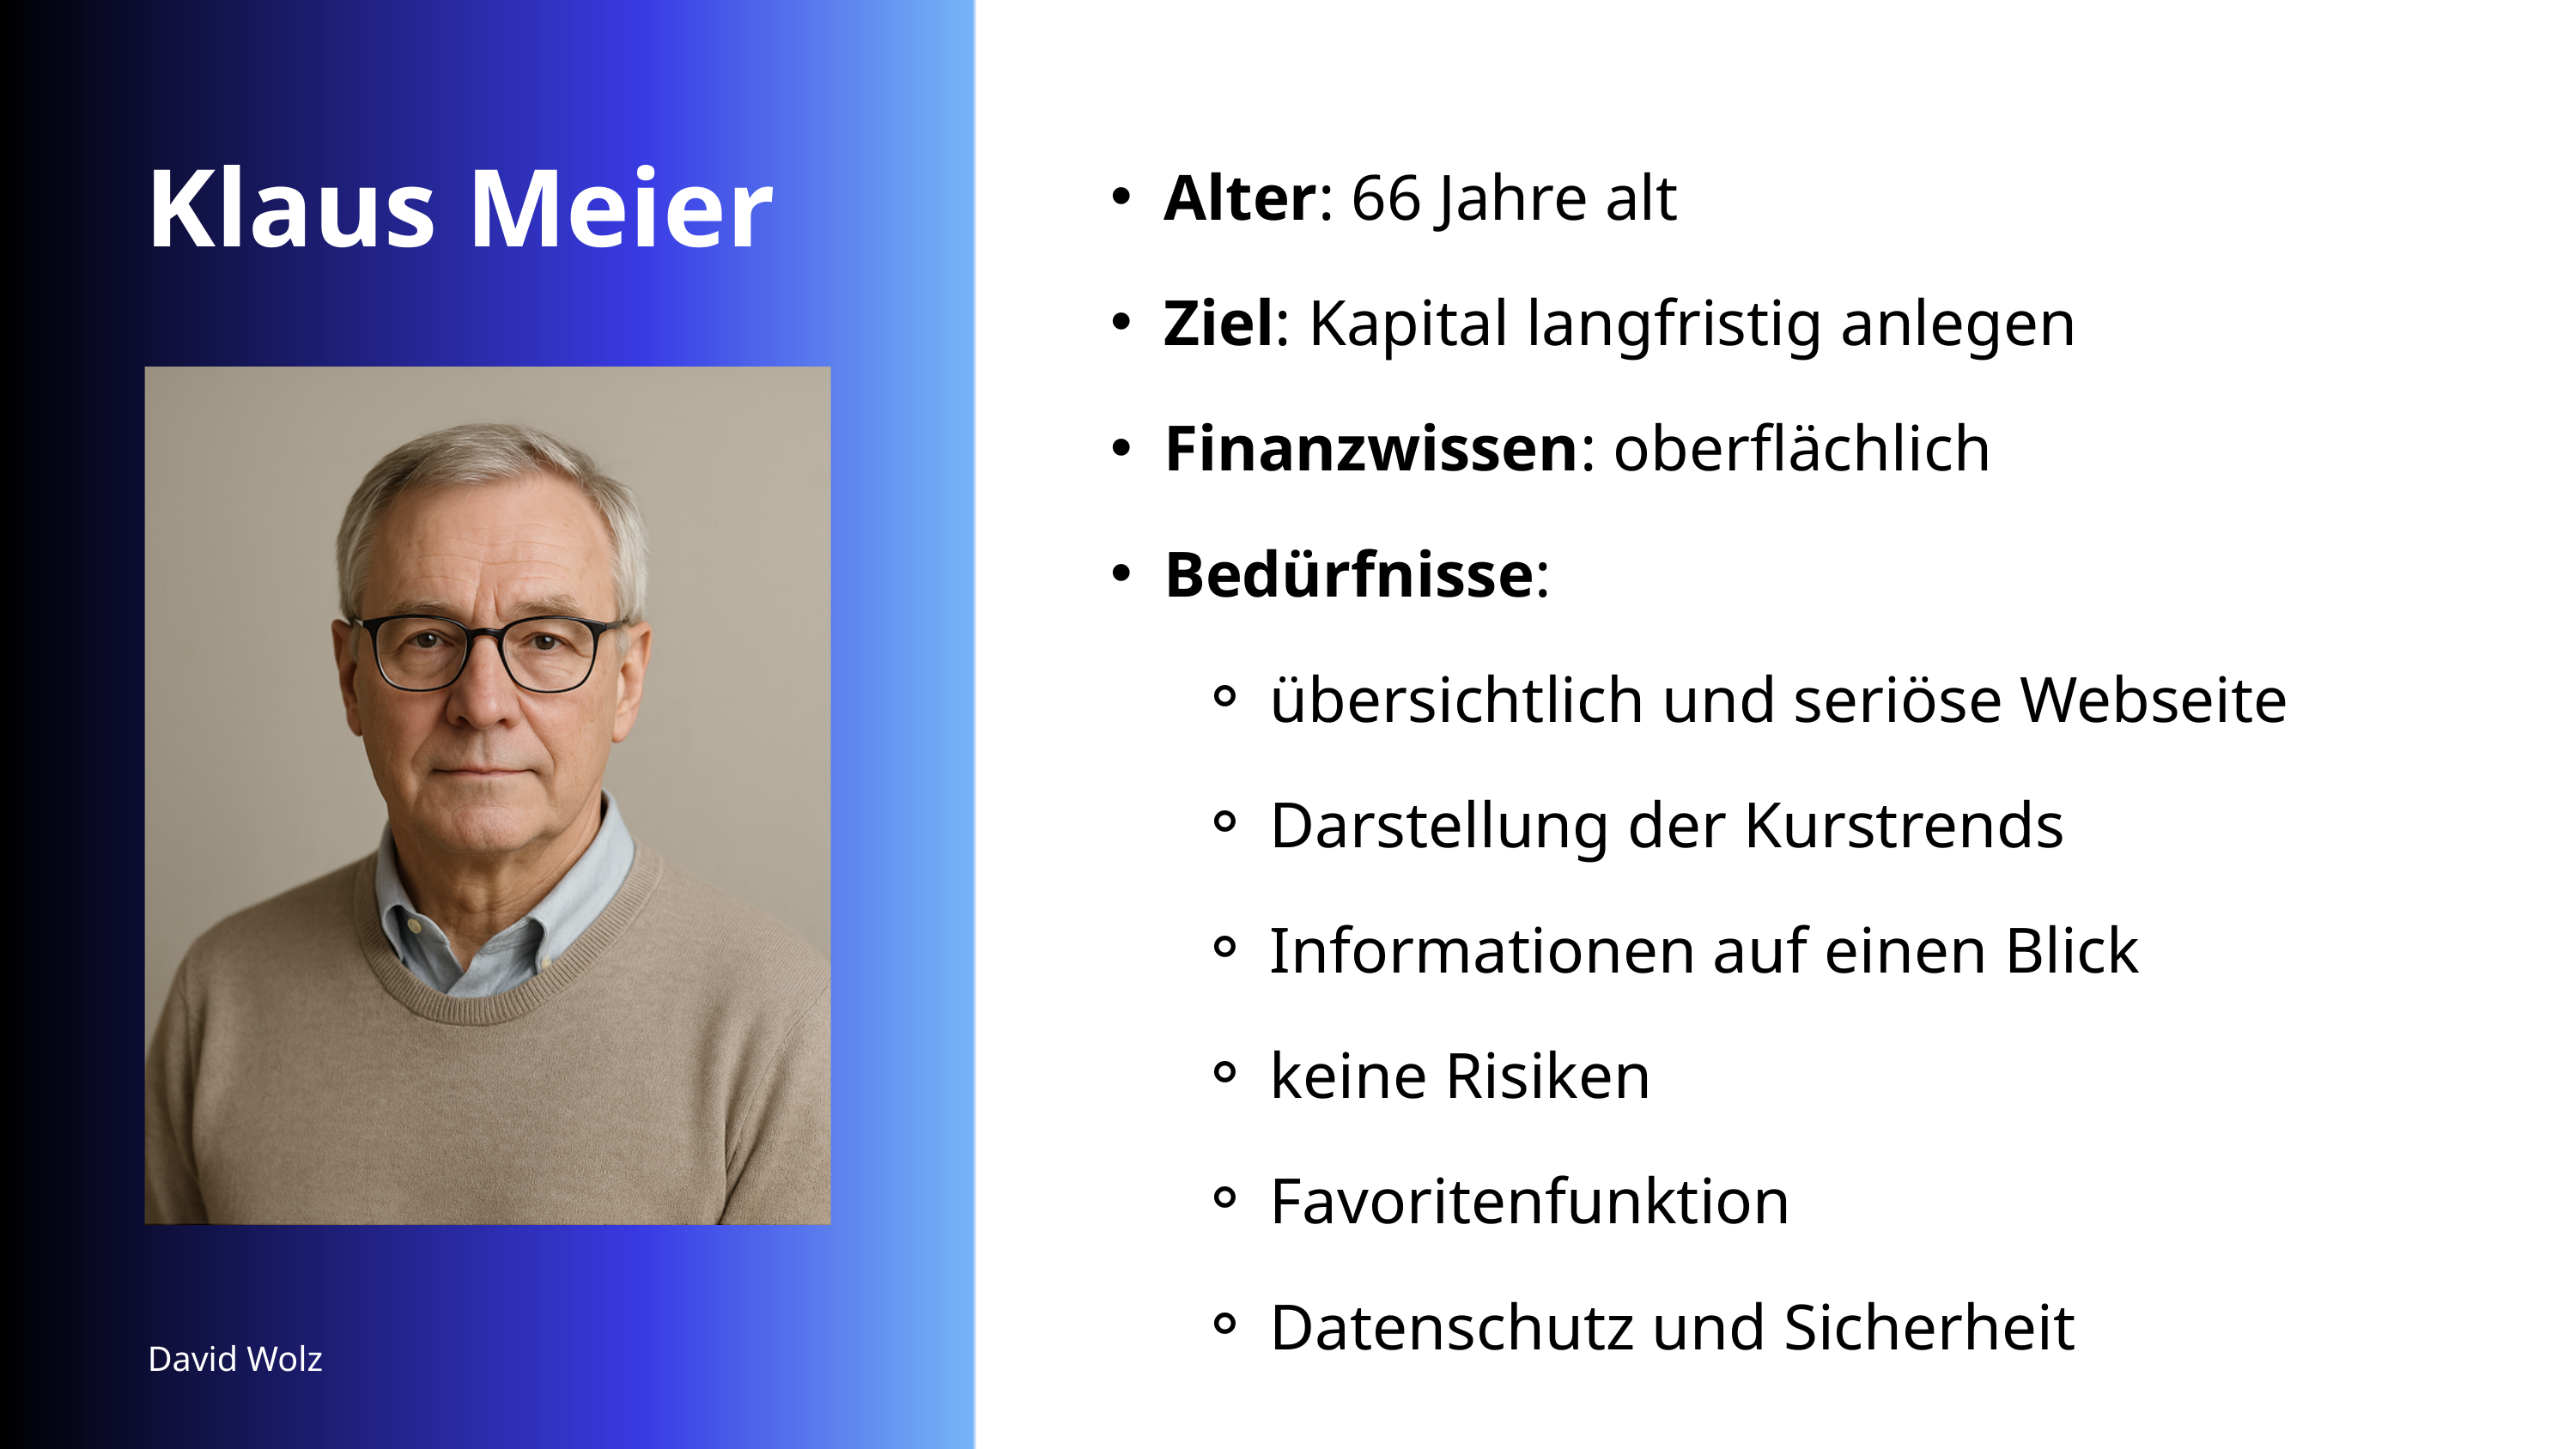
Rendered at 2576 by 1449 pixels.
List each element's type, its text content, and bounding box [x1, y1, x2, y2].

text_box [0, 0, 976, 1449]
text_box Klaus Meier [144, 154, 858, 269]
text_box Alter: 66 Jahre alt Ziel: Kapital langfristig anlegen Finanzwissen: oberflächlich Bedürfnisse: übersichtlich und seriöse Webseite Darstellung der Kurstrends Informationen auf einen Blick keine Risiken Favoritenfunktion Datenschutz und Sicherheit [1057, 106, 2432, 1362]
text_box David Wolz [144, 1331, 326, 1379]
text_box [144, 367, 831, 1225]
